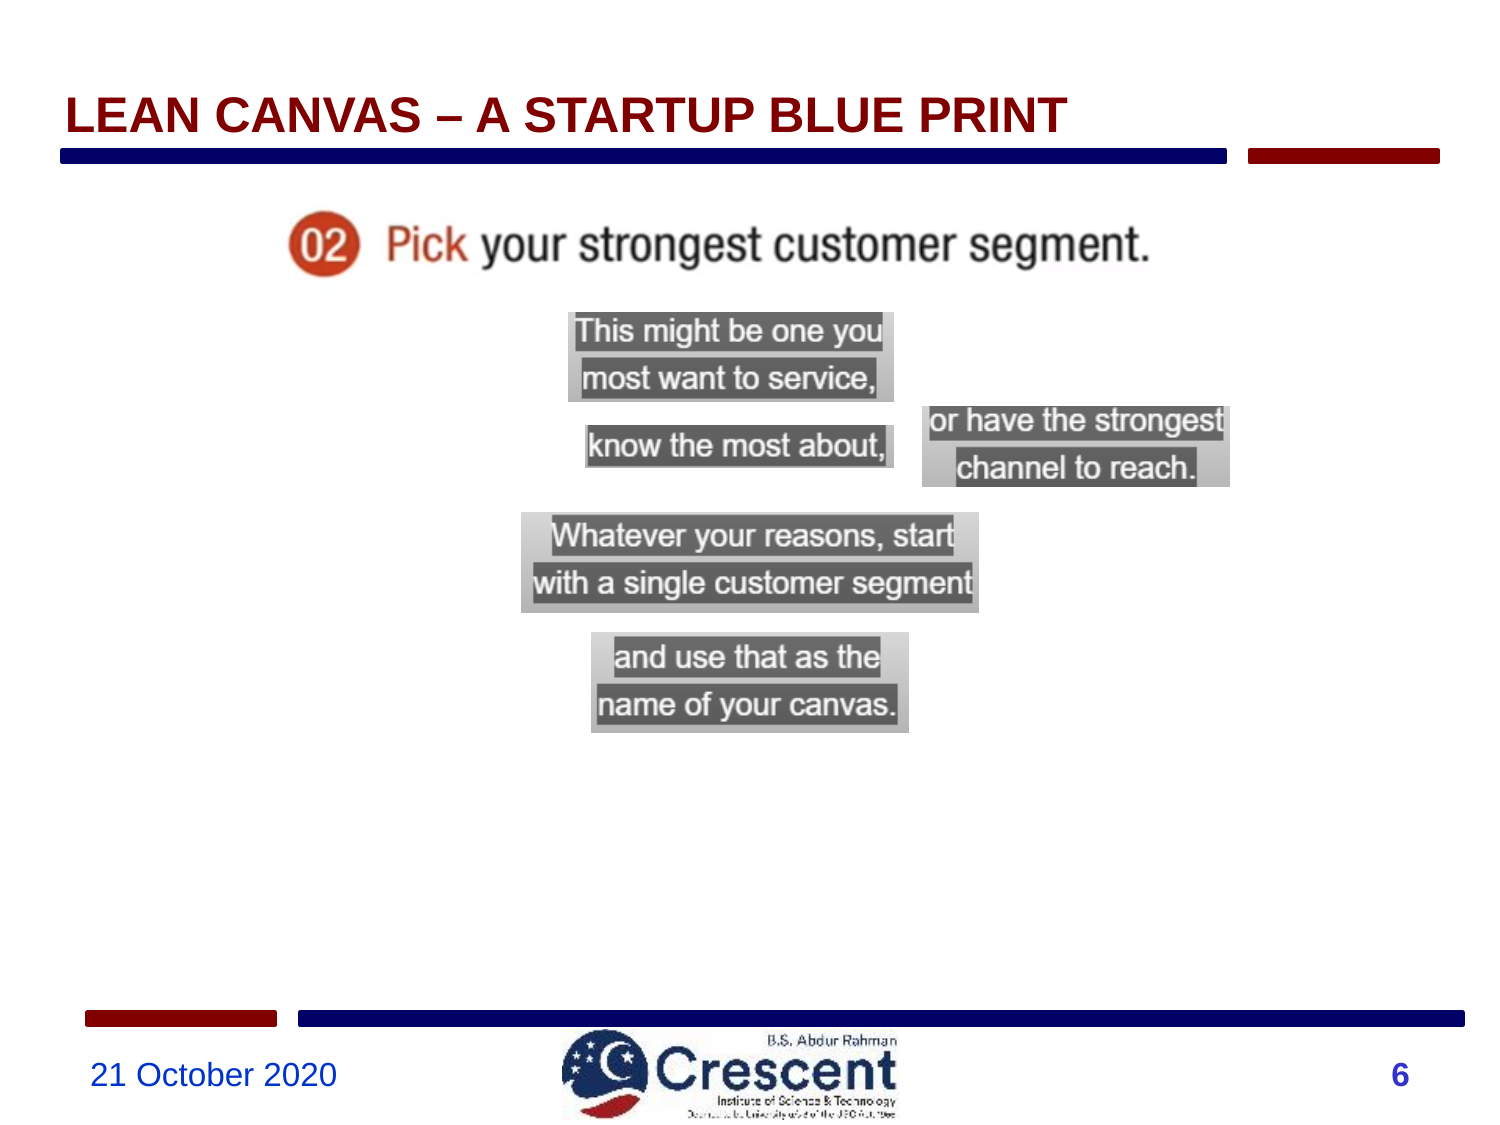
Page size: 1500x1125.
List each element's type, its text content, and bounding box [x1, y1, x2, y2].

picture [585, 425, 894, 469]
text_box [60, 150, 1227, 164]
text_box [1248, 148, 1440, 164]
picture [274, 181, 1165, 402]
picture [562, 1029, 901, 1120]
text_box [298, 1010, 1465, 1027]
text_box [85, 1010, 277, 1027]
picture [921, 406, 1231, 487]
text_box LEAN CANVAS – A STARTUP BLUE PRINT [49, 74, 1338, 150]
picture [591, 632, 909, 733]
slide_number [75, 1042, 425, 1103]
picture [521, 512, 979, 613]
slide_number 6 [1374, 1042, 1425, 1103]
